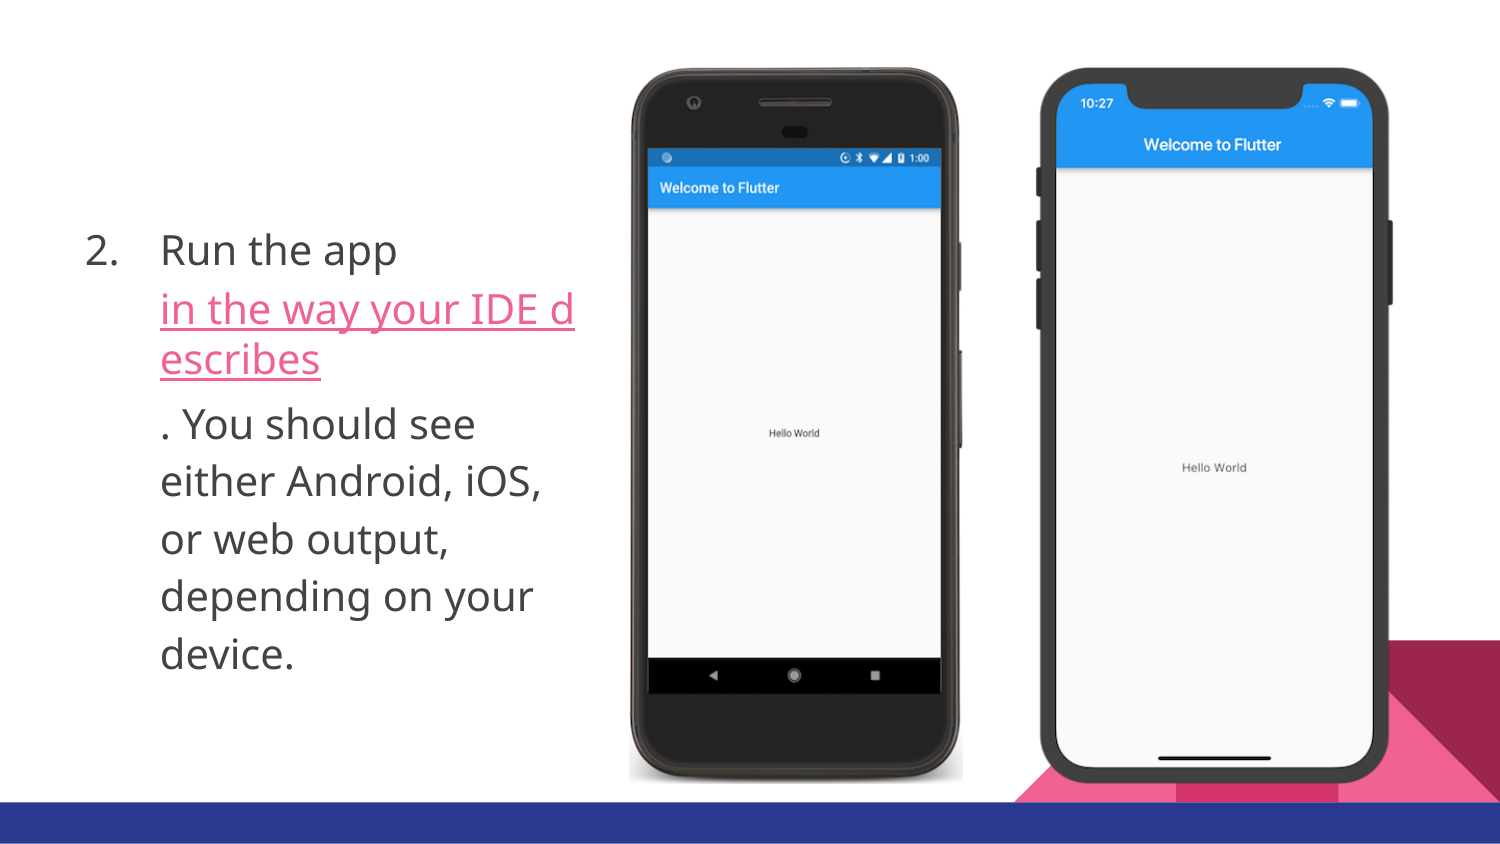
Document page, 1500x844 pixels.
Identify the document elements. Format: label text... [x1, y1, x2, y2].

list Run the app in the way your IDE describes. You should see either Android, iOS, or web output, depending on your device. [51, 201, 600, 750]
picture [1031, 66, 1397, 785]
picture [629, 66, 964, 785]
